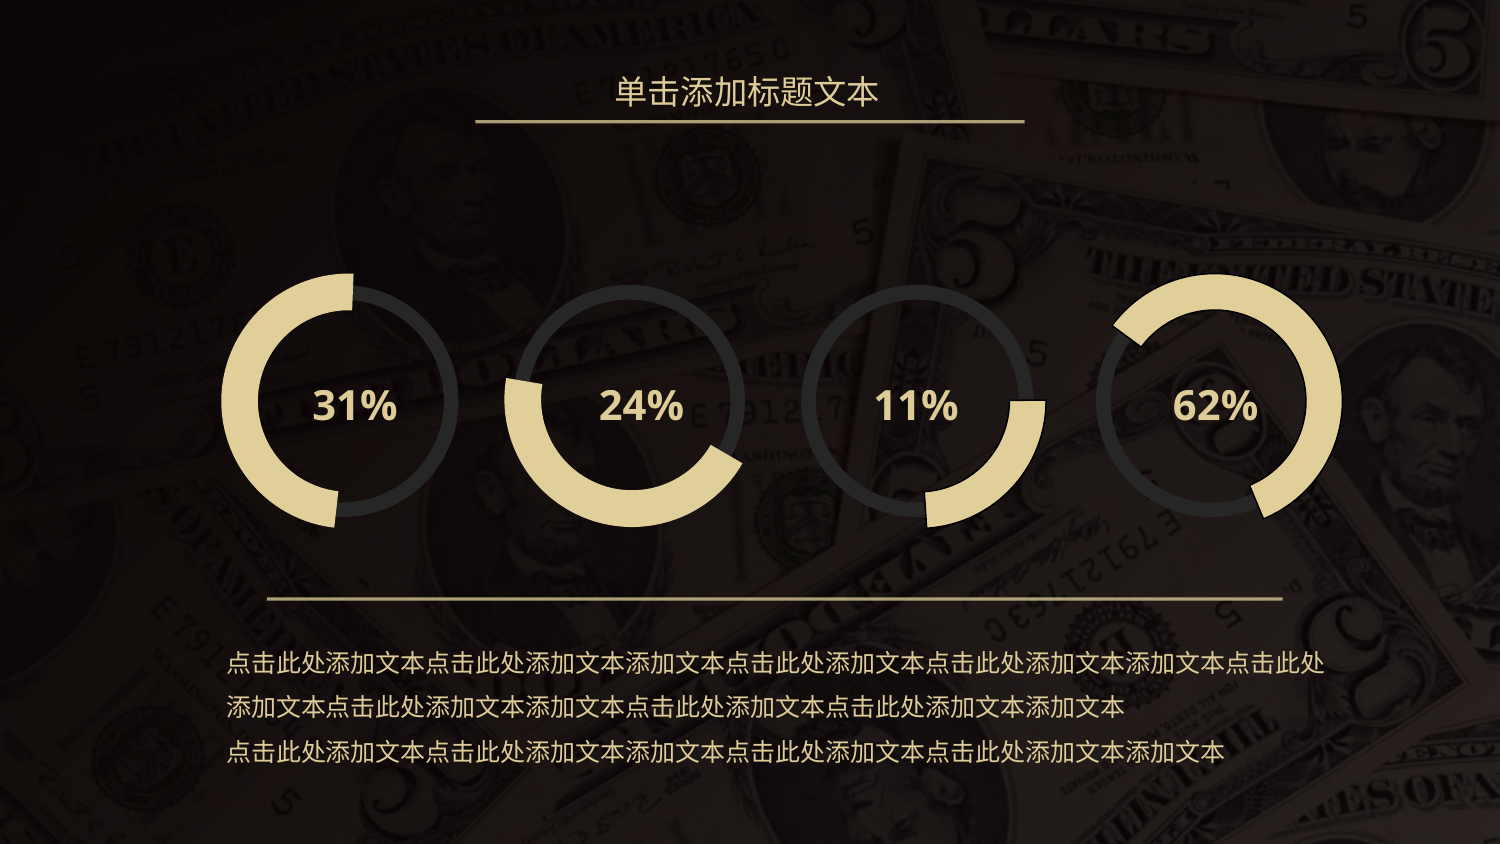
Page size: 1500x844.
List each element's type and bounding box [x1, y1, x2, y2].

text_box [0, 0, 1500, 844]
